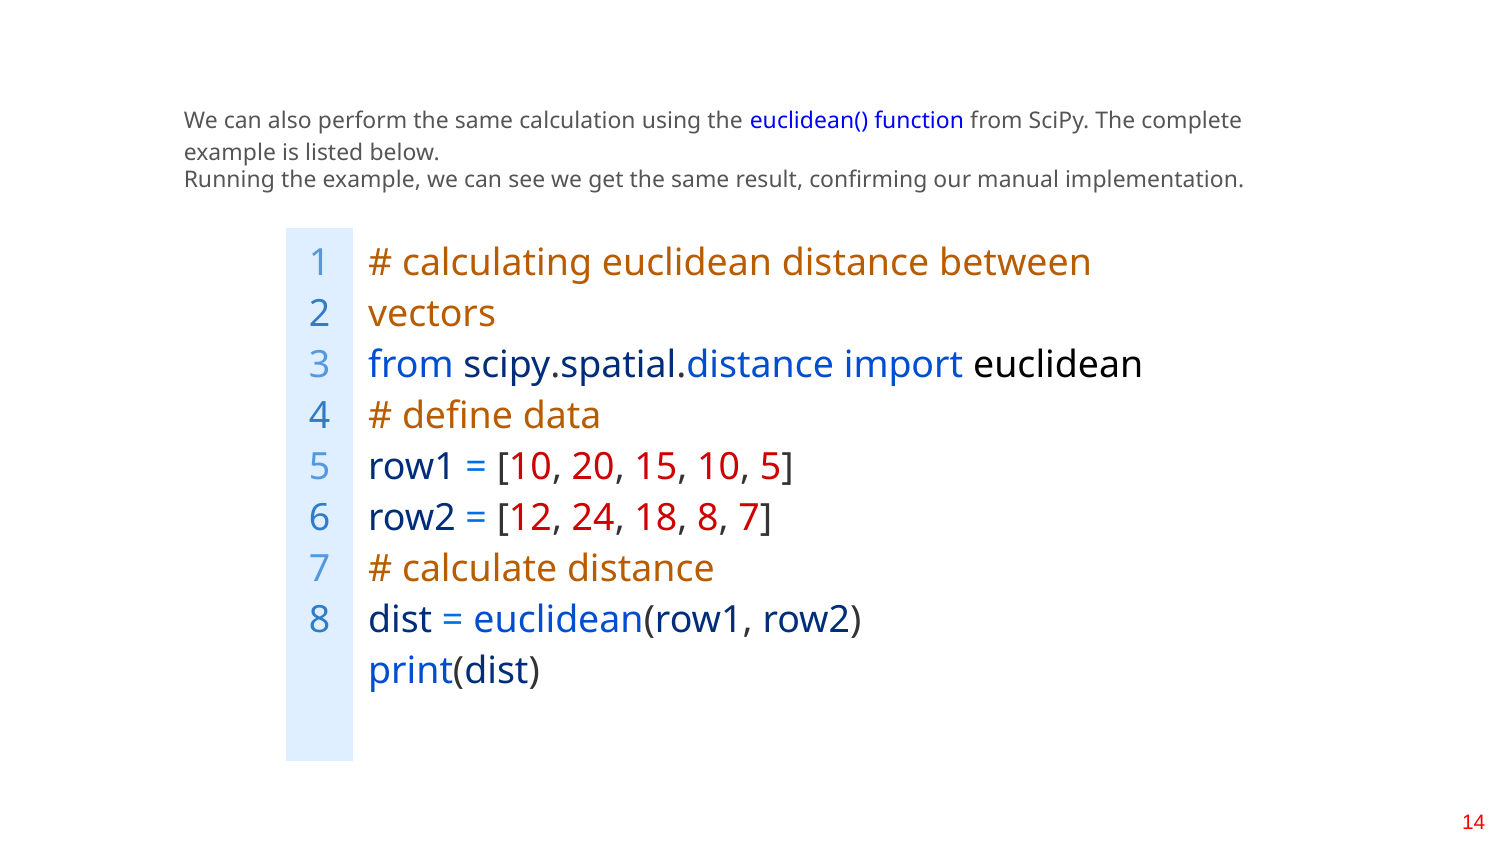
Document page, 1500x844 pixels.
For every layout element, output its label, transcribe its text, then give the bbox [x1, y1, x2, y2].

slide_number 14 [1149, 798, 1500, 844]
table_header 1 2 3 4 5 6 7 8 [286, 228, 353, 761]
table_header # calculating euclidean distance between vectors from scipy.spatial.distance import euclidean # define data row1 = [10, 20, 15, 10, 5] row2 = [12, 24, 18, 8, 7] # calculate distance dist = euclidean(row1, row2) print(dist) [353, 228, 1214, 761]
text_box We can also perform the same calculation using the euclidean() function from SciPy. The complete example is listed below. Running the example, we can see we get the same result, confirming our manual implementation. [183, 106, 1307, 193]
